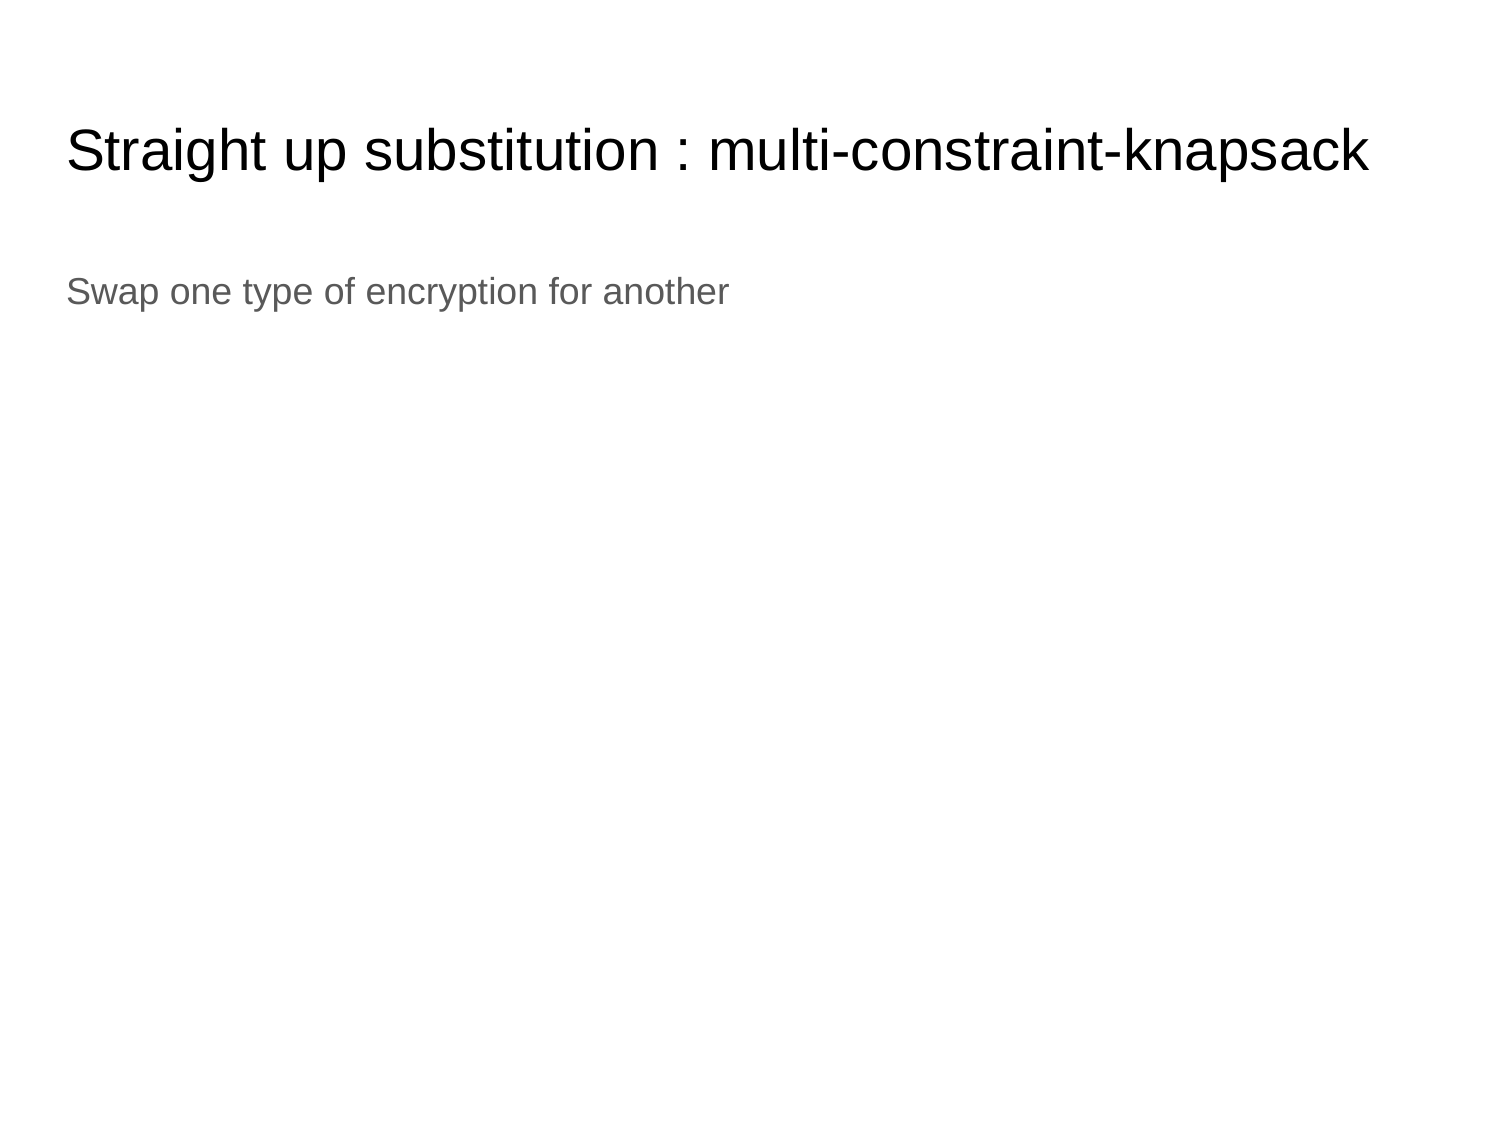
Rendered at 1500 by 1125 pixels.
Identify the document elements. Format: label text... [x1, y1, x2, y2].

title Straight up substitution : multi-constraint-knapsack [51, 97, 1449, 223]
list Swap one type of encryption for another [51, 252, 1449, 1000]
